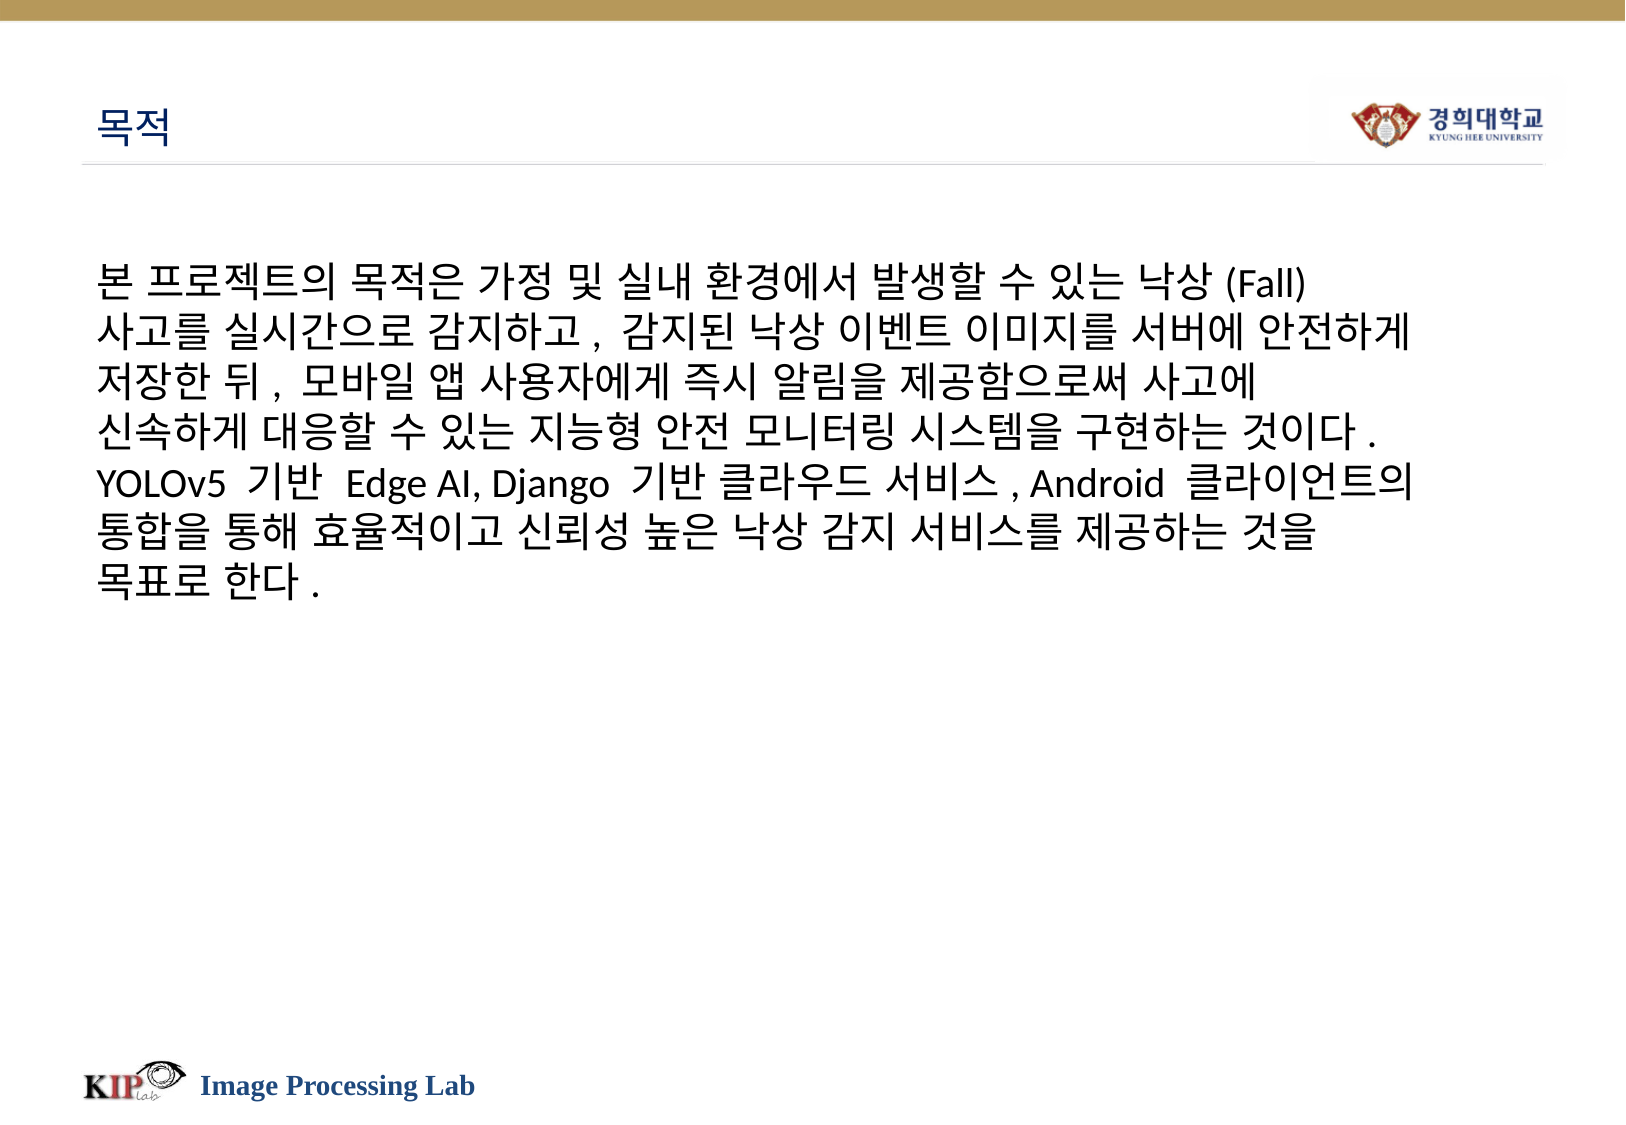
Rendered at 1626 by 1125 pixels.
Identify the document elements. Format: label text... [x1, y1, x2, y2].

text_box 본 프로젝트의 목적은 가정 및 실내 환경에서 발생할 수 있는 낙상(Fall) 사고를 실시간으로 감지하고, 감지된 낙상 이벤트 이미지를 서버에 안전하게 저장한 뒤, 모바일 앱 사용자에게 즉시 알림을 제공함으로써 사고에 신속하게 대응할 수 있는 지능형 안전 모니터링 시스템을 구현하는 것이다. YOLOv5 기반 Edge AI, Django 기반 클라우드 서비스, Android 클라이언트의 통합을 통해 효율적이고 신뢰성 높은 낙상 감지 서비스를 제공하는 것을 목표로 한다. [94, 253, 1420, 606]
text_box Image Processing Lab [198, 1064, 478, 1102]
title 목적 [94, 100, 274, 253]
picture [0, 0, 1625, 1125]
